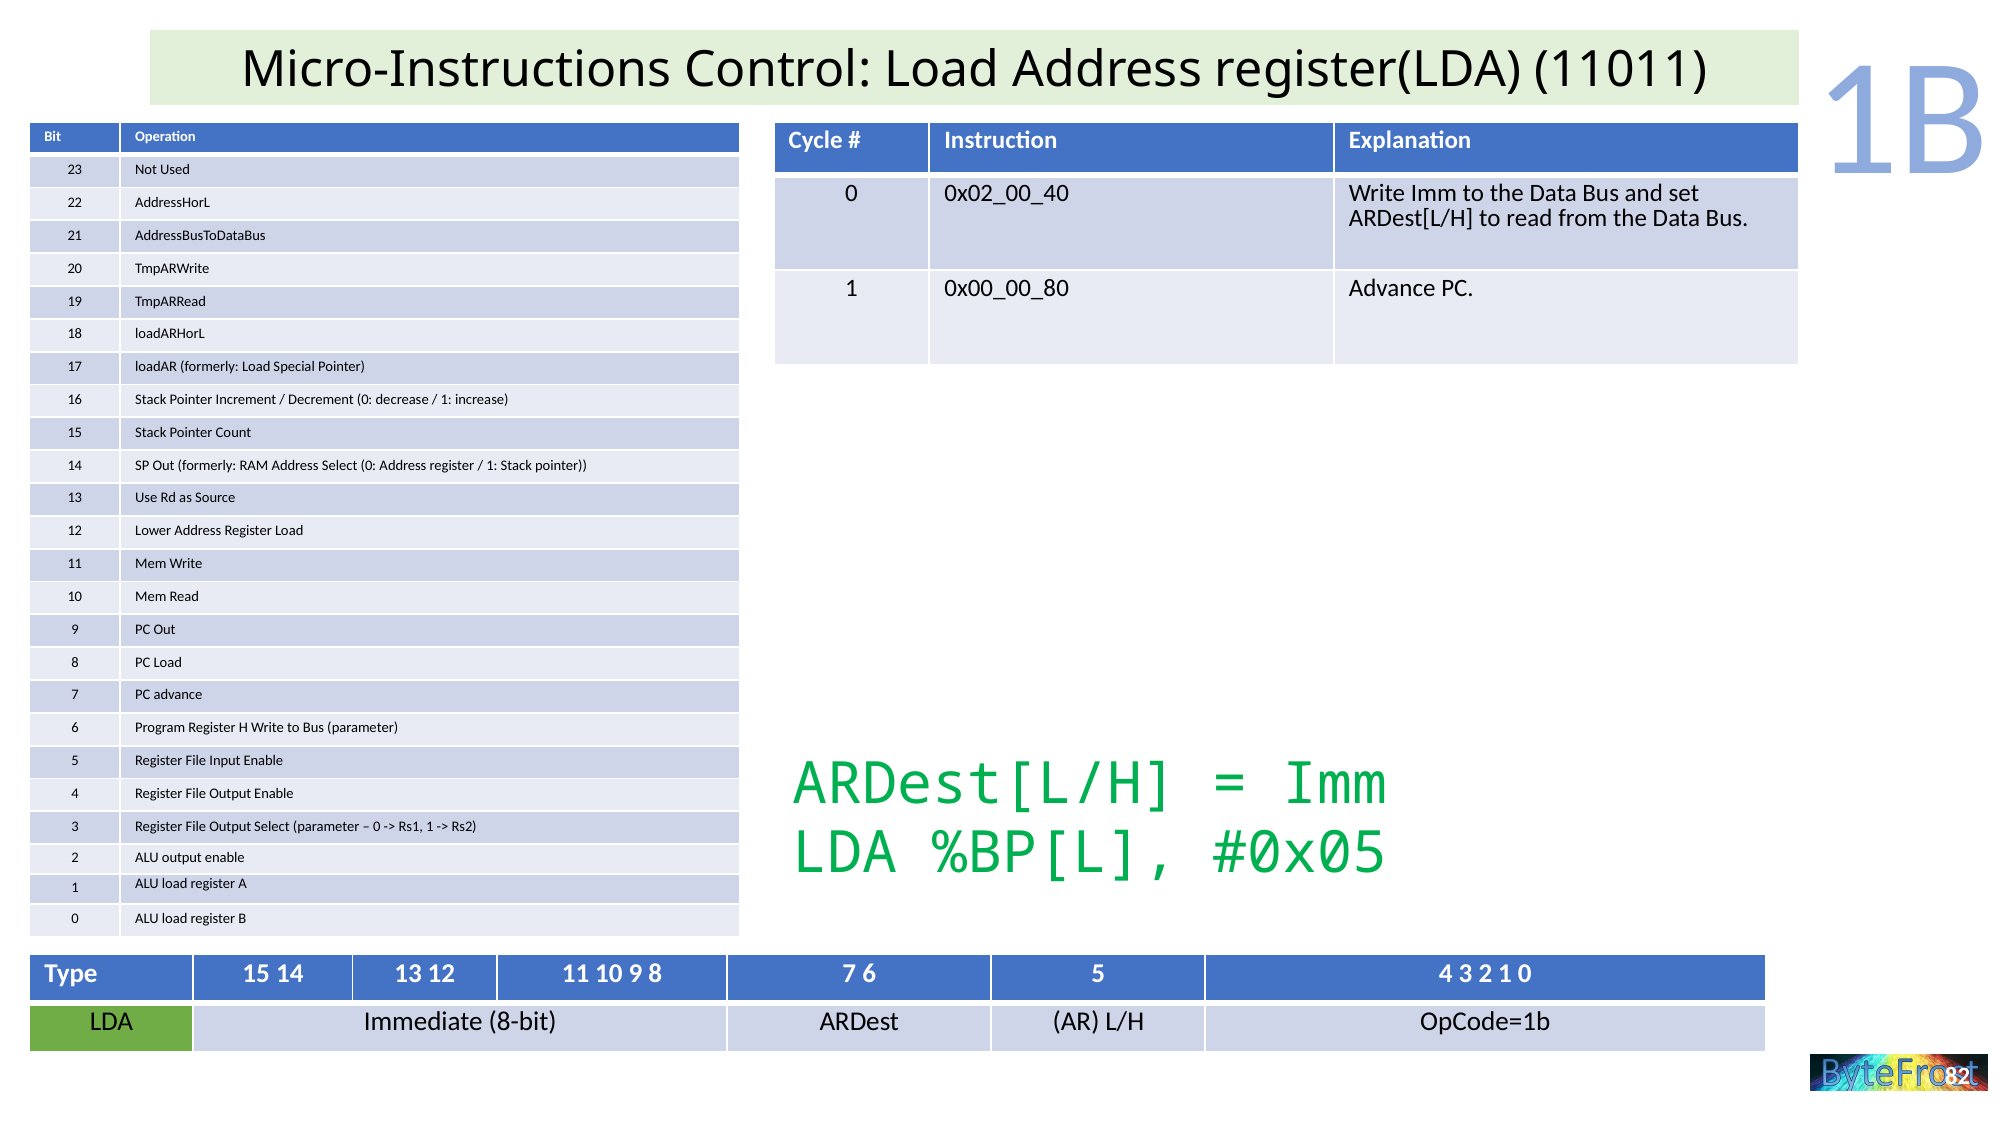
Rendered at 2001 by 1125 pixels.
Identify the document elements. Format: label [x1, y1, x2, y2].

table_cell [30, 221, 119, 252]
table_cell [121, 582, 739, 613]
table_cell [775, 178, 928, 269]
table_cell [30, 254, 119, 285]
table_cell [121, 845, 739, 873]
table_cell [121, 681, 739, 712]
table_header [930, 123, 1333, 172]
table_cell [121, 287, 739, 318]
table_cell [121, 451, 739, 482]
table_cell [1206, 1006, 1765, 1051]
table_cell [121, 779, 739, 810]
table_cell [121, 747, 739, 778]
table_cell [30, 875, 119, 903]
table_cell [121, 221, 739, 252]
table_cell [30, 648, 119, 679]
table_header [728, 955, 990, 1000]
table_cell [121, 385, 739, 416]
table_cell [775, 271, 928, 364]
table_cell [992, 1006, 1204, 1051]
table_cell [121, 353, 739, 384]
table_cell [30, 905, 119, 936]
table_cell [121, 484, 739, 515]
table_cell [30, 418, 119, 449]
table_cell [30, 484, 119, 515]
table_cell [30, 287, 119, 318]
table_cell [30, 681, 119, 712]
table_cell [121, 812, 739, 843]
table_cell [30, 779, 119, 810]
title [150, 29, 1799, 105]
table_cell [30, 353, 119, 384]
table_cell [30, 320, 119, 351]
table_cell [30, 157, 119, 187]
table_cell [1335, 271, 1798, 364]
table_cell [121, 648, 739, 679]
text_box [1799, 0, 2000, 215]
table_cell [30, 812, 119, 843]
table_cell [121, 188, 739, 219]
text_box [777, 737, 1403, 892]
picture [1810, 1054, 1988, 1091]
table_header [498, 955, 726, 1000]
table_cell [30, 188, 119, 219]
table_cell [121, 550, 739, 581]
table_cell [121, 320, 739, 351]
table_header [1335, 123, 1798, 172]
table_cell [194, 1006, 726, 1051]
table_cell [121, 615, 739, 646]
text_box [1535, 1044, 1986, 1105]
table_header [353, 955, 496, 1000]
table_cell [30, 845, 119, 873]
table_cell [930, 271, 1333, 364]
table_cell [30, 582, 119, 613]
table_cell [121, 157, 739, 187]
table_header [30, 955, 192, 1000]
table_cell [121, 418, 739, 449]
table_header [775, 123, 928, 172]
table_cell [30, 747, 119, 778]
table_header [1206, 955, 1765, 1000]
table_cell [121, 254, 739, 285]
table_cell [30, 615, 119, 646]
table_cell [121, 905, 739, 936]
table_header [194, 955, 352, 1000]
table_header [992, 955, 1204, 1000]
table_cell [121, 875, 739, 903]
table_cell [30, 550, 119, 581]
table_cell [30, 451, 119, 482]
table_cell [930, 178, 1333, 269]
table_header [30, 123, 119, 152]
table_cell [1335, 178, 1798, 269]
table_cell [30, 1006, 192, 1051]
table_cell [30, 385, 119, 416]
table_header [121, 123, 739, 152]
table_cell [30, 517, 119, 548]
table_cell [121, 517, 739, 548]
table_cell [728, 1006, 990, 1051]
table_cell [121, 714, 739, 745]
table_cell [30, 714, 119, 745]
